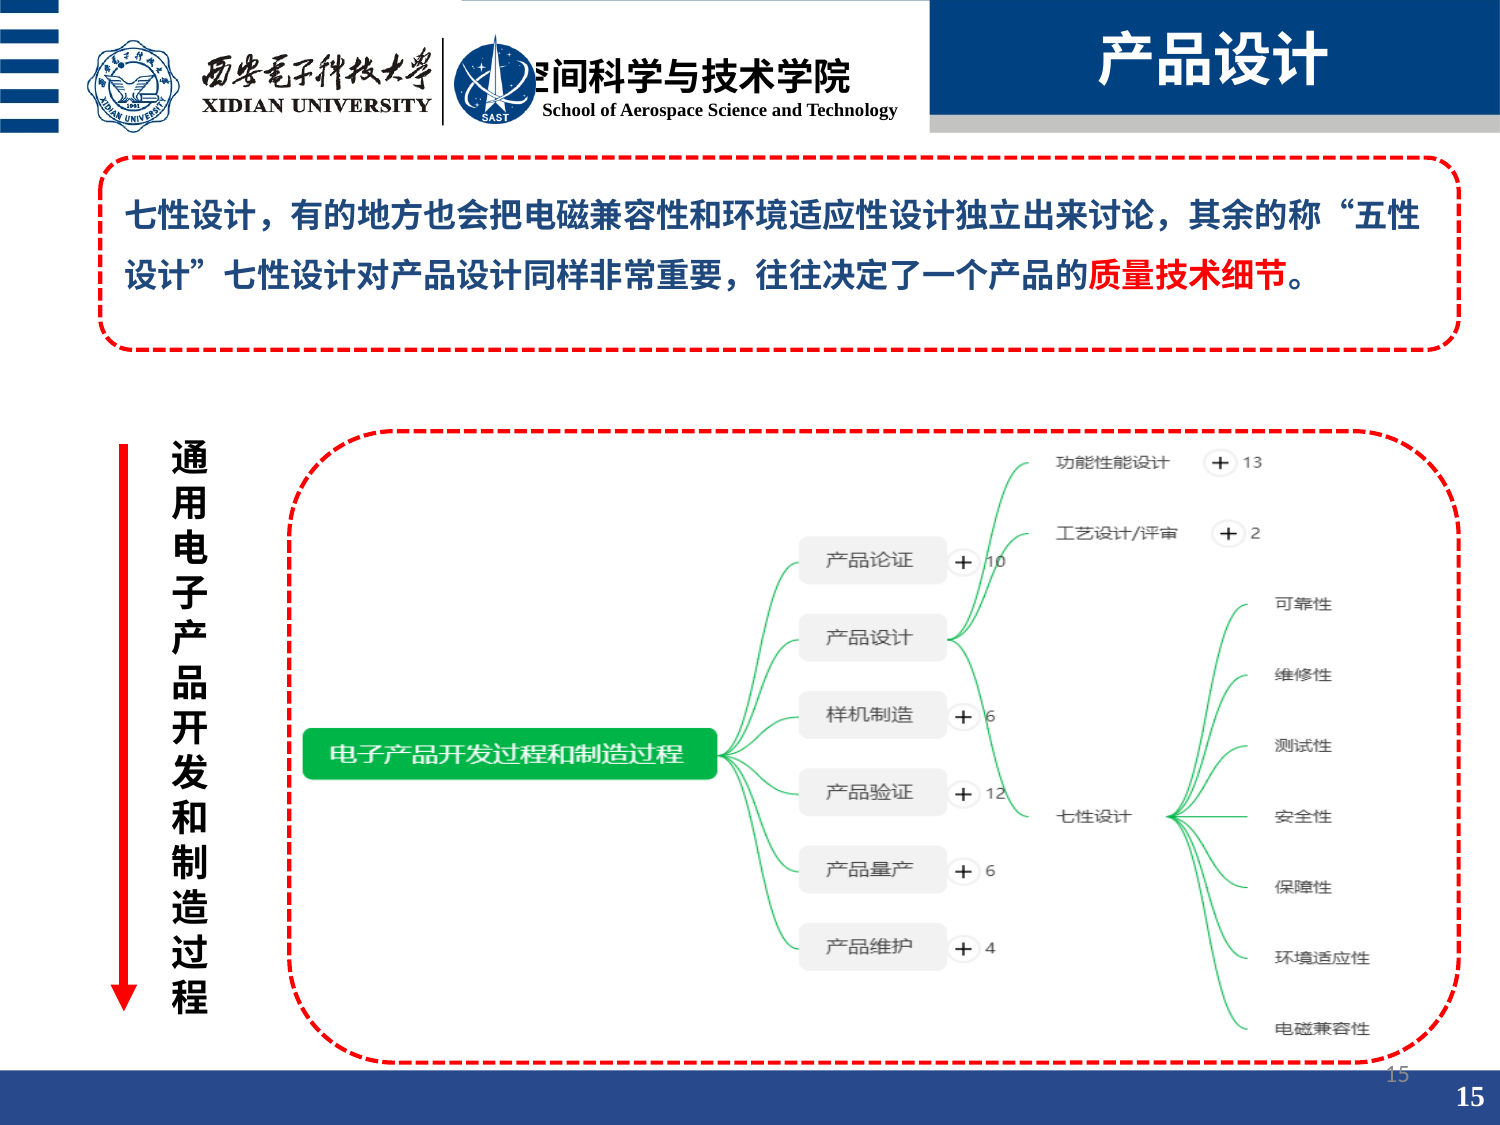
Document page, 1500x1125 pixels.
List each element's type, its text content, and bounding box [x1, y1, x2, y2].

picture [0, 0, 1500, 1070]
text_box 产品设计 [927, 0, 1500, 114]
text_box [339, 429, 1461, 1065]
text_box 通用电子 产品开发和制造过程 [157, 427, 240, 1027]
slide_number 15 [1074, 1042, 1425, 1103]
text_box 七性设计，有的地方也会把电磁兼容性和环境适应性设计独立出来讨论，其余的称“五性设计”七性设计对产品设计同样非常重要，往往决定了一个产品的质量技术细节。 [98, 155, 1461, 352]
